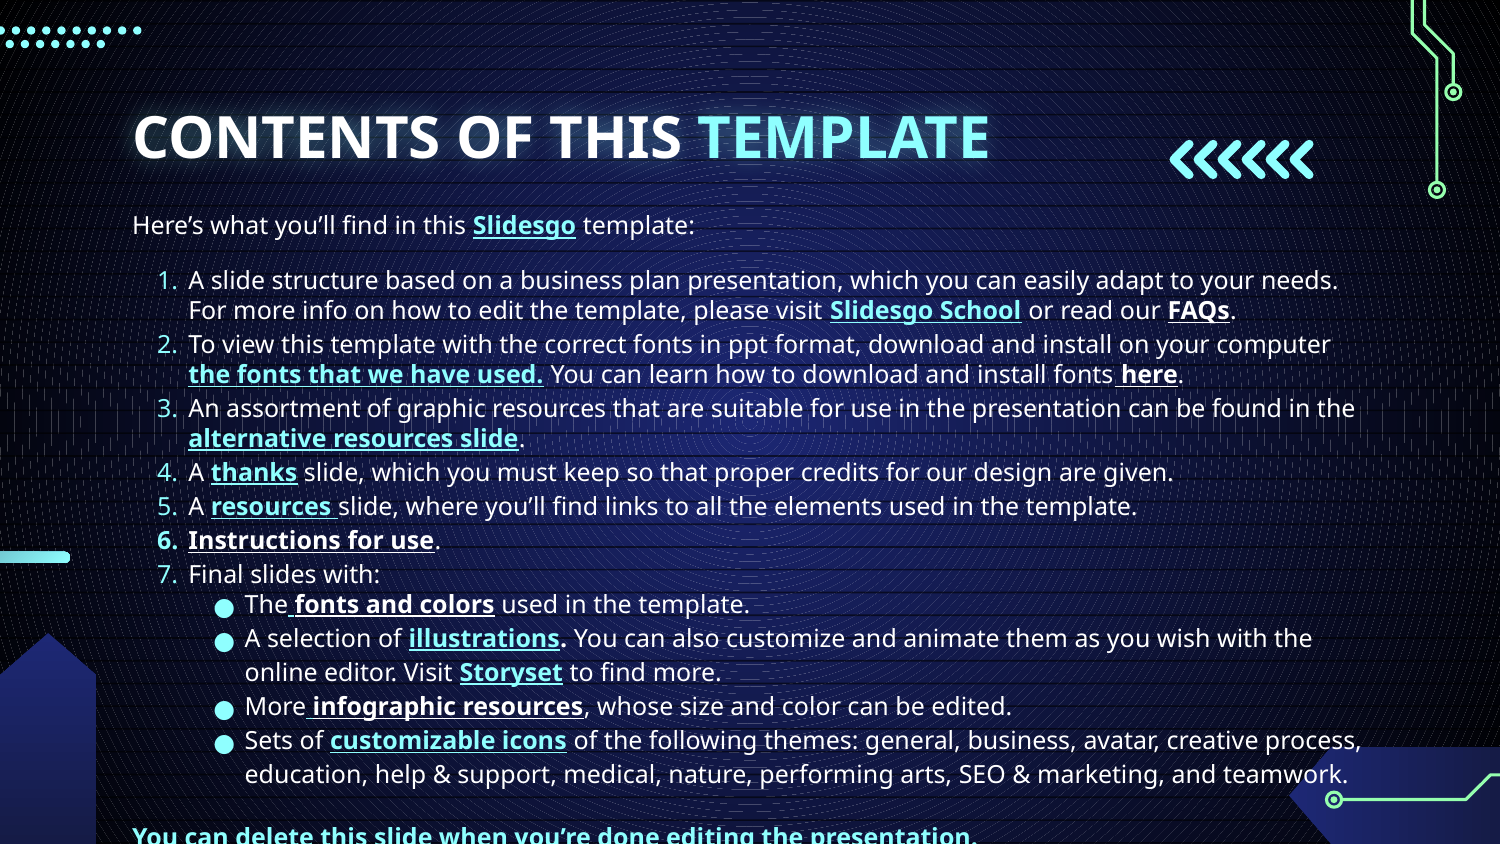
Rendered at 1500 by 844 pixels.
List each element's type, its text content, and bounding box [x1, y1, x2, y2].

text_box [1168, 139, 1315, 180]
title CONTENTS OF THIS TEMPLATE [116, 88, 1383, 183]
list Here’s what you’ll find in this Slidesgo template: A slide structure based on a business plan presentation, which you can easily adapt to your needs. For more info on how to edit the template, please visit Slidesgo School or read our FAQs. To view this template with the correct fonts in ppt format, download and install on your computer the fonts that we have used. You can learn how to download and install fonts here. An assortment of graphic resources that are suitable for use in the presentation can be found in the alternative resources slide. A thanks slide, which you must keep so that proper credits for our design are given. A resources slide, where you’ll find links to all the elements used in the template. Instructions for use. Final slides with: The fonts and colors used in the template. A selection of illustrations. You can also customize and animate them as you wish with the online editor. Visit Storyset to find more. More infographic resources, whose size and color can be edited. Sets of customizable icons of the following themes: general, business, avatar, creative process, education, help & support, medical, nature, performing arts, SEO & marketing, and teamwork. You can delete this slide when you’re done editing the presentation. [116, 194, 1383, 756]
